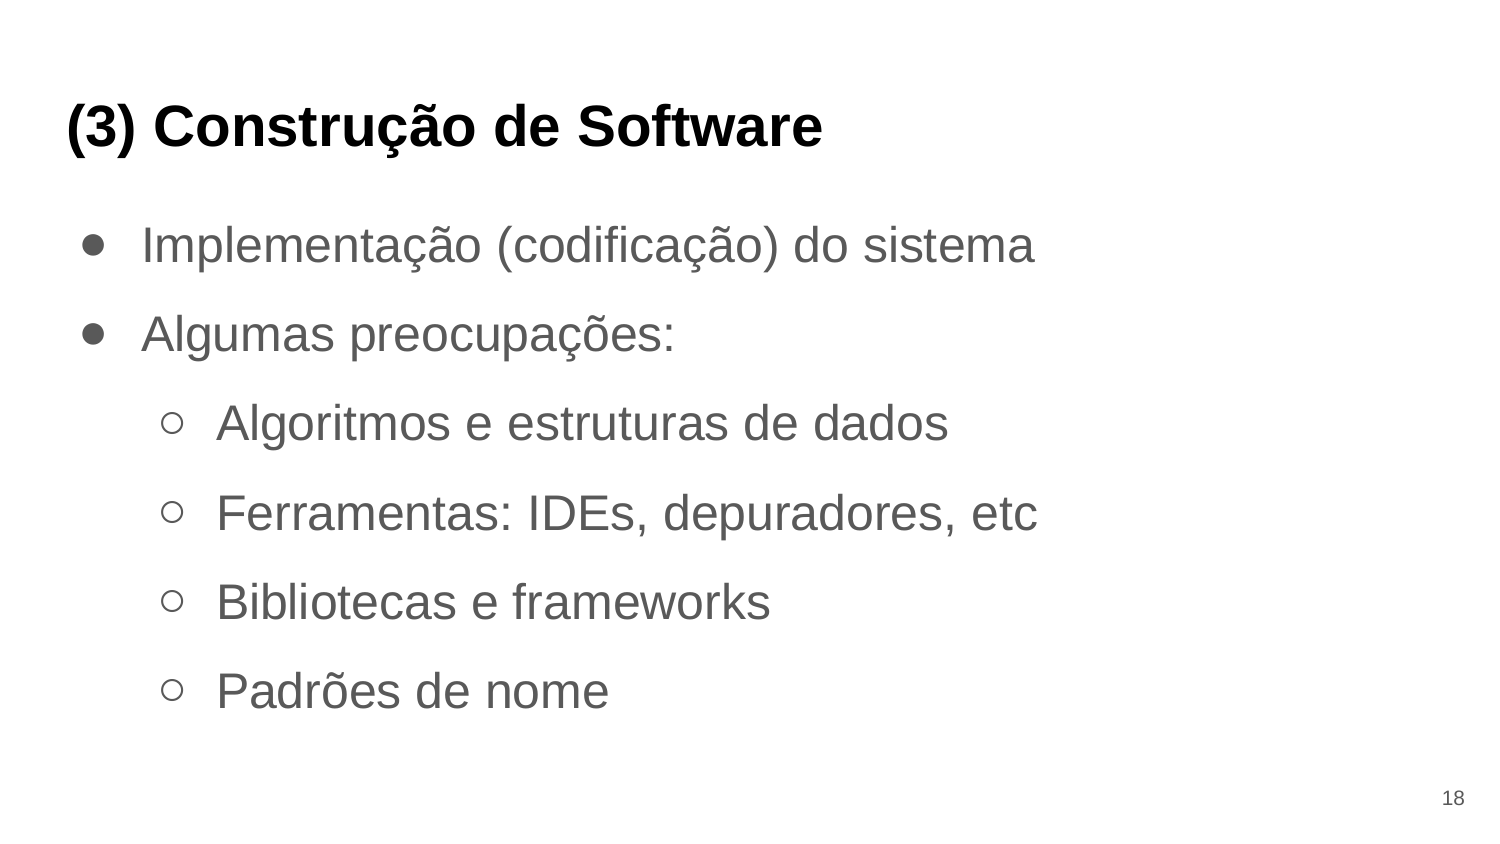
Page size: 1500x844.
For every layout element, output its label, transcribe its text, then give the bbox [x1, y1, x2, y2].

title (3) Construção de Software [51, 72, 1449, 167]
list Implementação (codificação) do sistema Algumas preocupações: Algoritmos e estruturas de dados Ferramentas: IDEs, depuradores, etc Bibliotecas e frameworks Padrões de nome [51, 189, 1449, 750]
slide_number 18 [1389, 764, 1480, 830]
